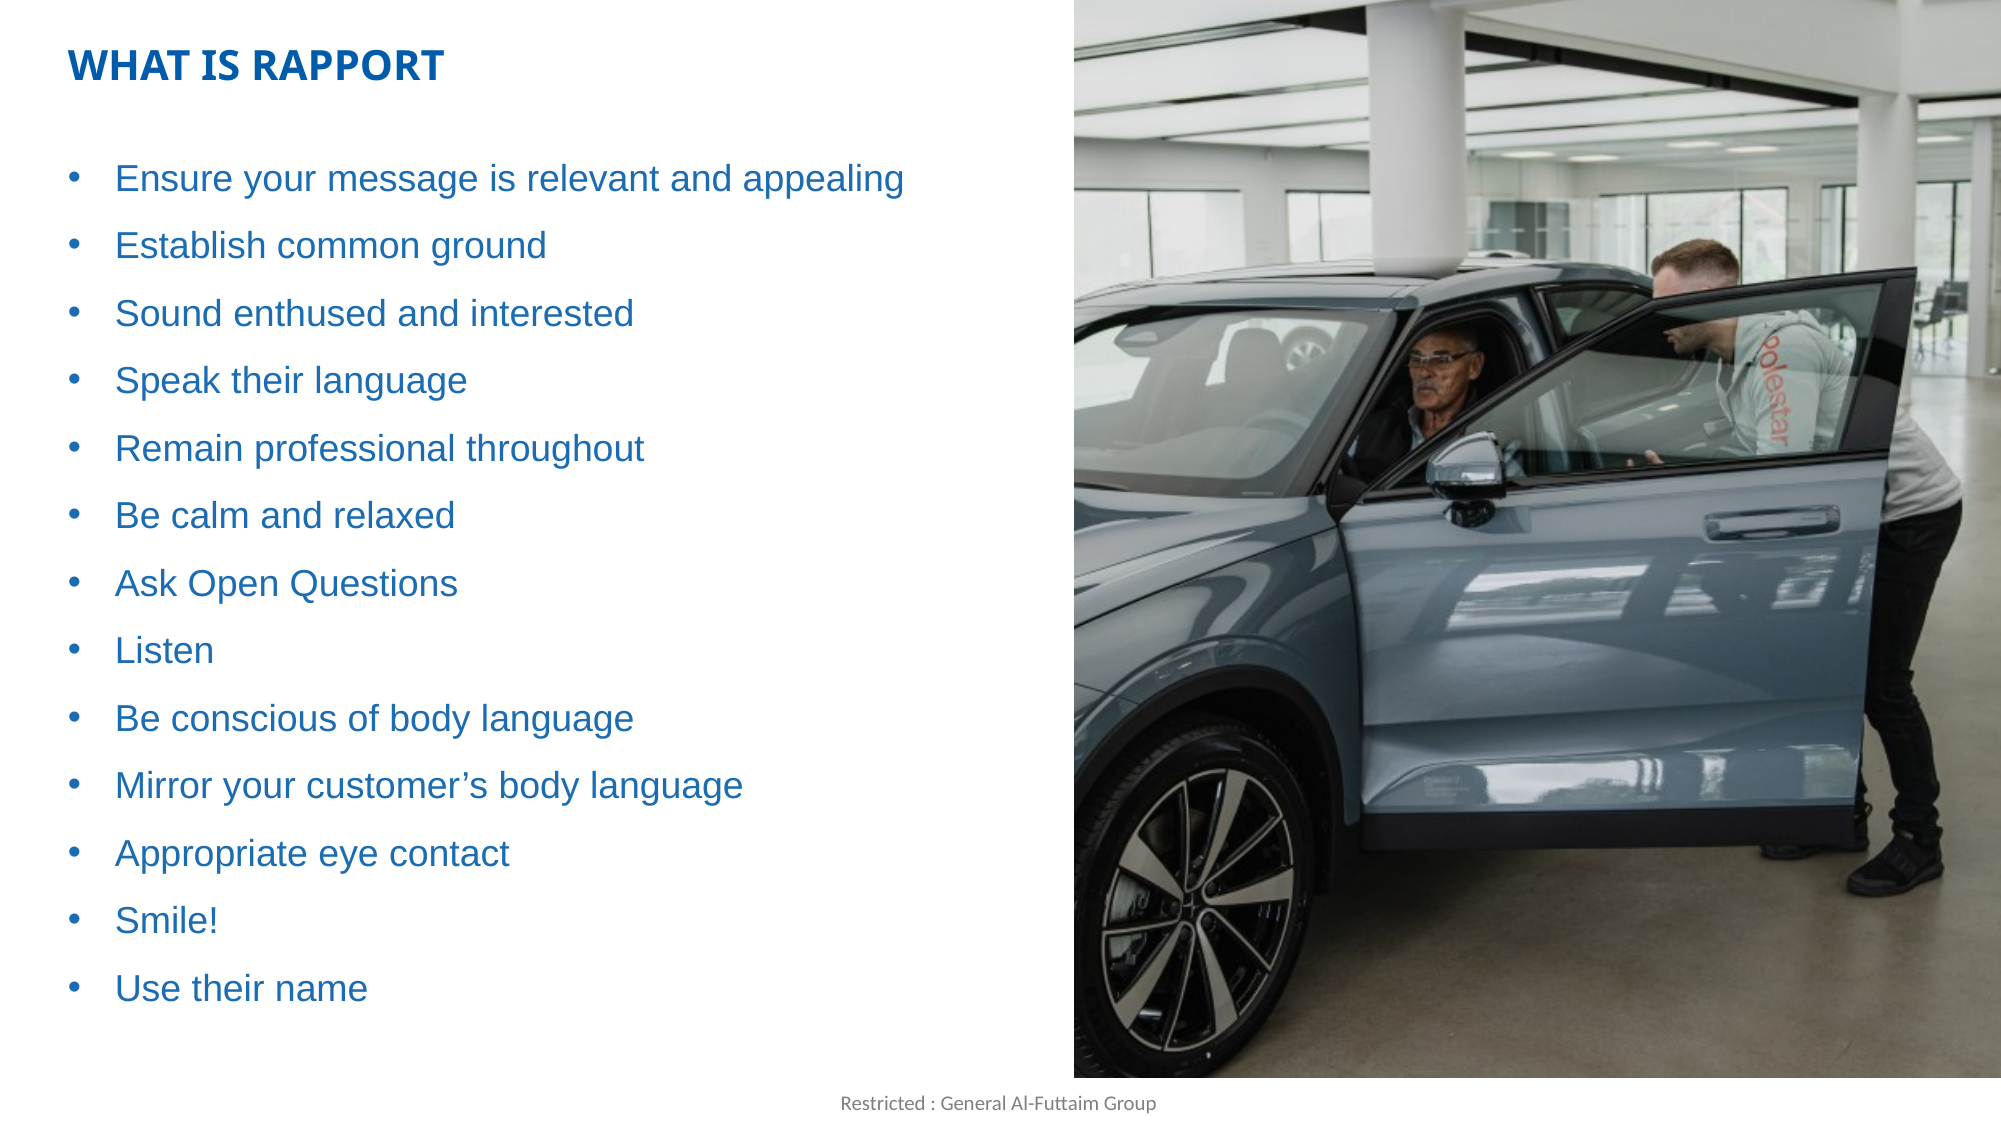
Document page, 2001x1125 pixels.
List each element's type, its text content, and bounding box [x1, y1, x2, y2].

picture [1073, 0, 2001, 1078]
text_box WHAT IS RAPPORT [53, 30, 1073, 94]
text_box Ensure your message is relevant and appealing Establish common ground Sound enthused and interested Speak their language Remain professional throughout Be calm and relaxed Ask Open Questions Listen Be conscious of body language Mirror your customer’s body language Appropriate eye contact Smile! Use their name [53, 124, 948, 1084]
